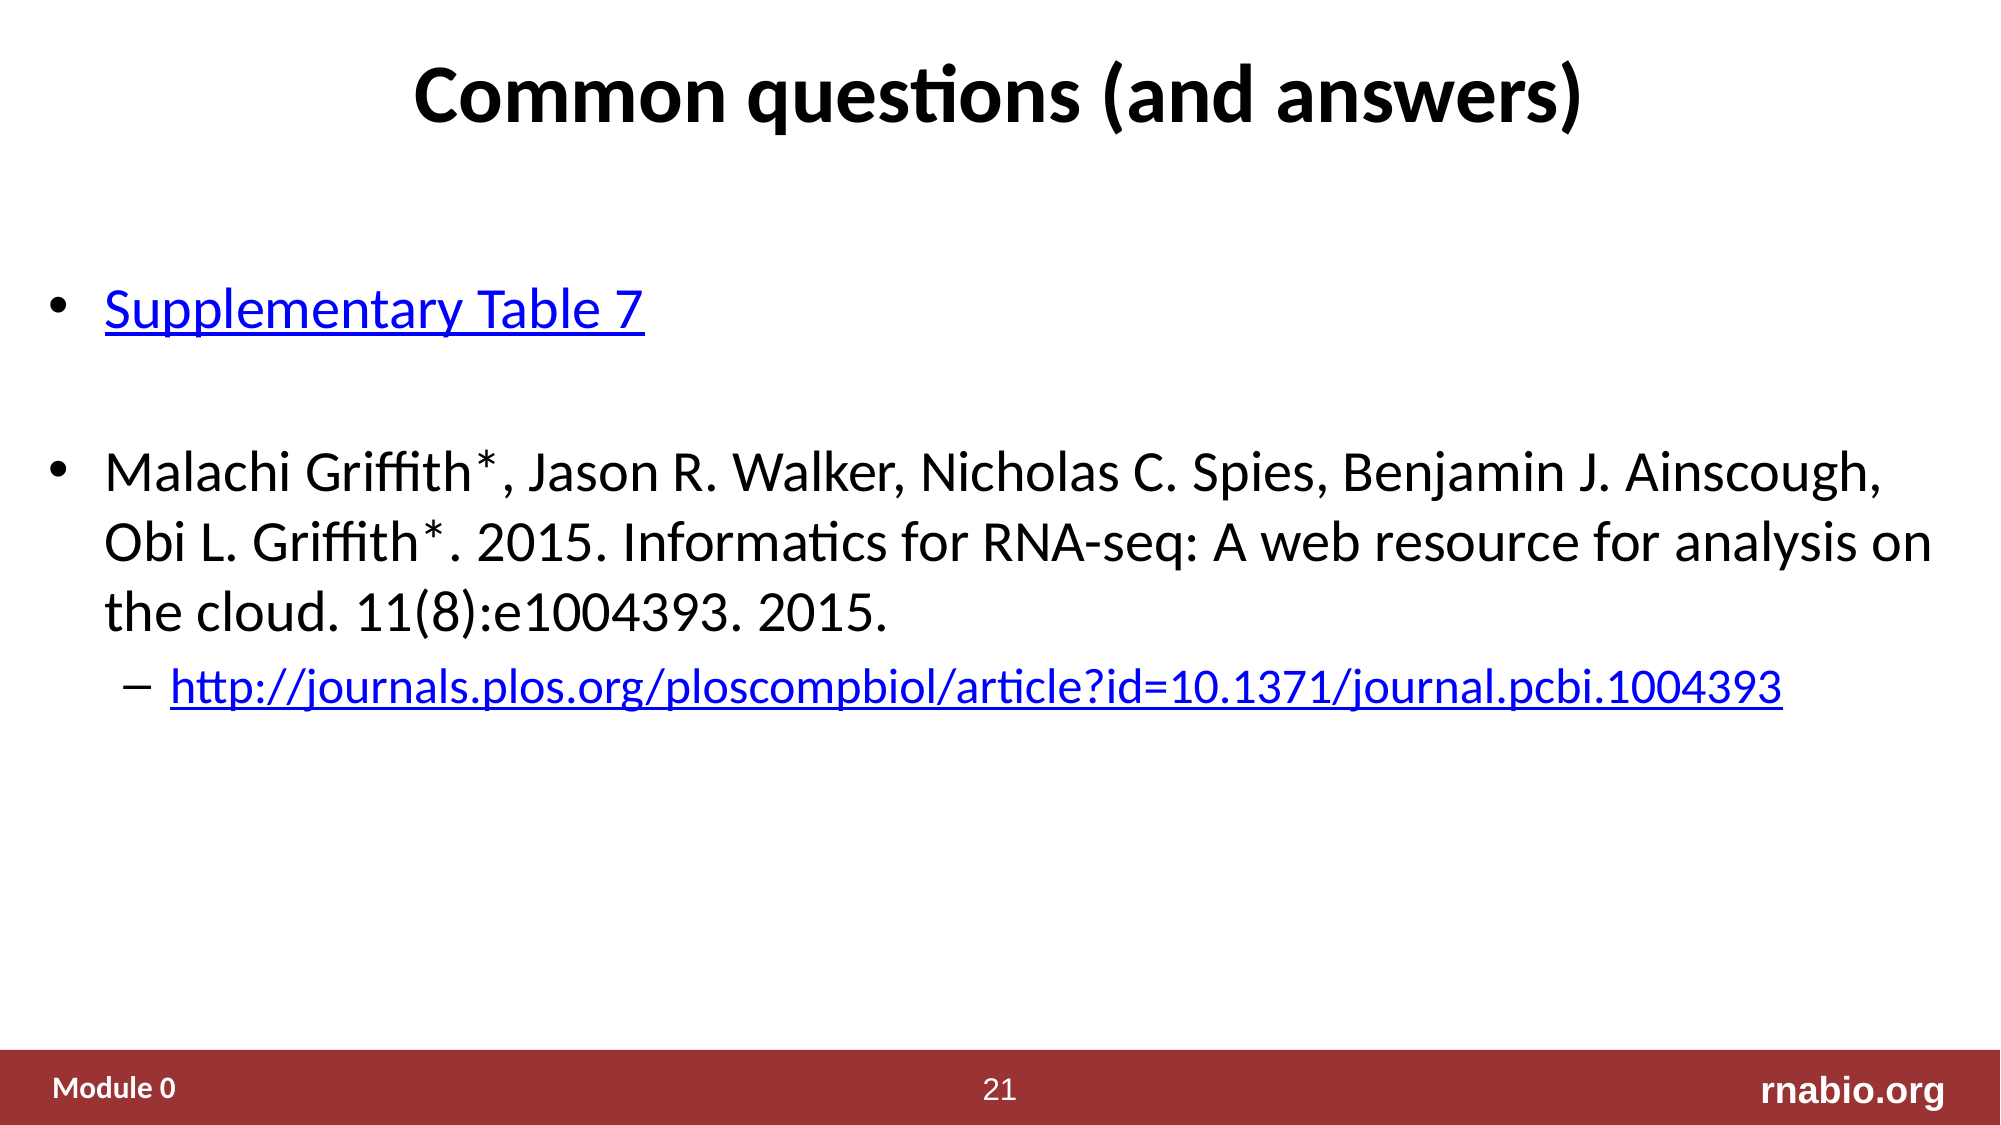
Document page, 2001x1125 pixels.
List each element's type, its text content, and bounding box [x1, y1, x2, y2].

title Common questions (and answers) [275, 0, 1725, 183]
list Supplementary Table 7 Malachi Griffith*, Jason R. Walker, Nicholas C. Spies, Benjamin J. Ainscough, Obi L. Griffith*. 2015. Informatics for RNA-seq: A web resource for analysis on the cloud. 11(8):e1004393. 2015. http://journals.plos.org/ploscompbiol/article?id=10.1371/journal.pcbi.1004393 [33, 262, 1967, 1038]
